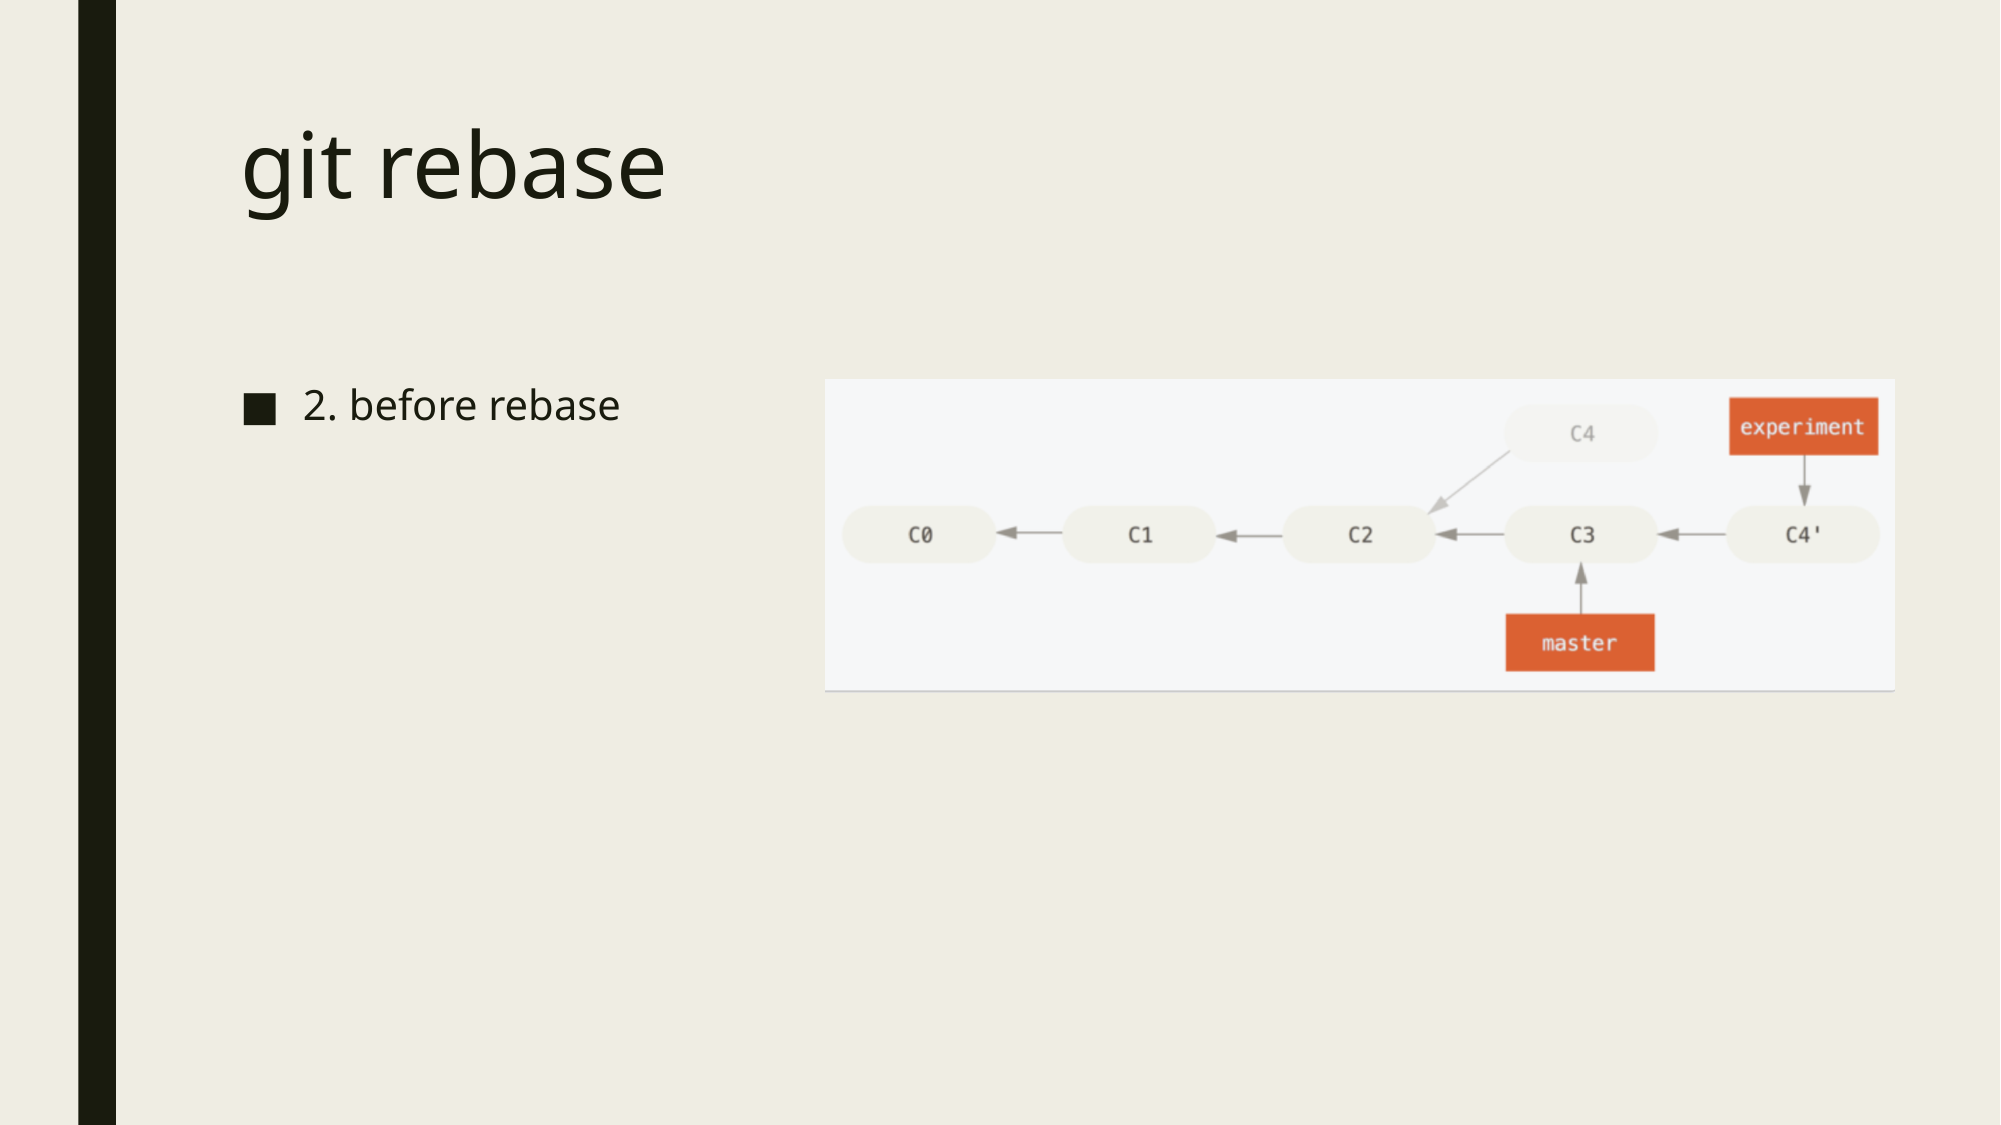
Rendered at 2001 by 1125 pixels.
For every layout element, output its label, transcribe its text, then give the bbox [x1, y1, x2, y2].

title git rebase [225, 112, 764, 357]
list 2. before rebase [225, 375, 764, 963]
picture [825, 379, 1895, 693]
